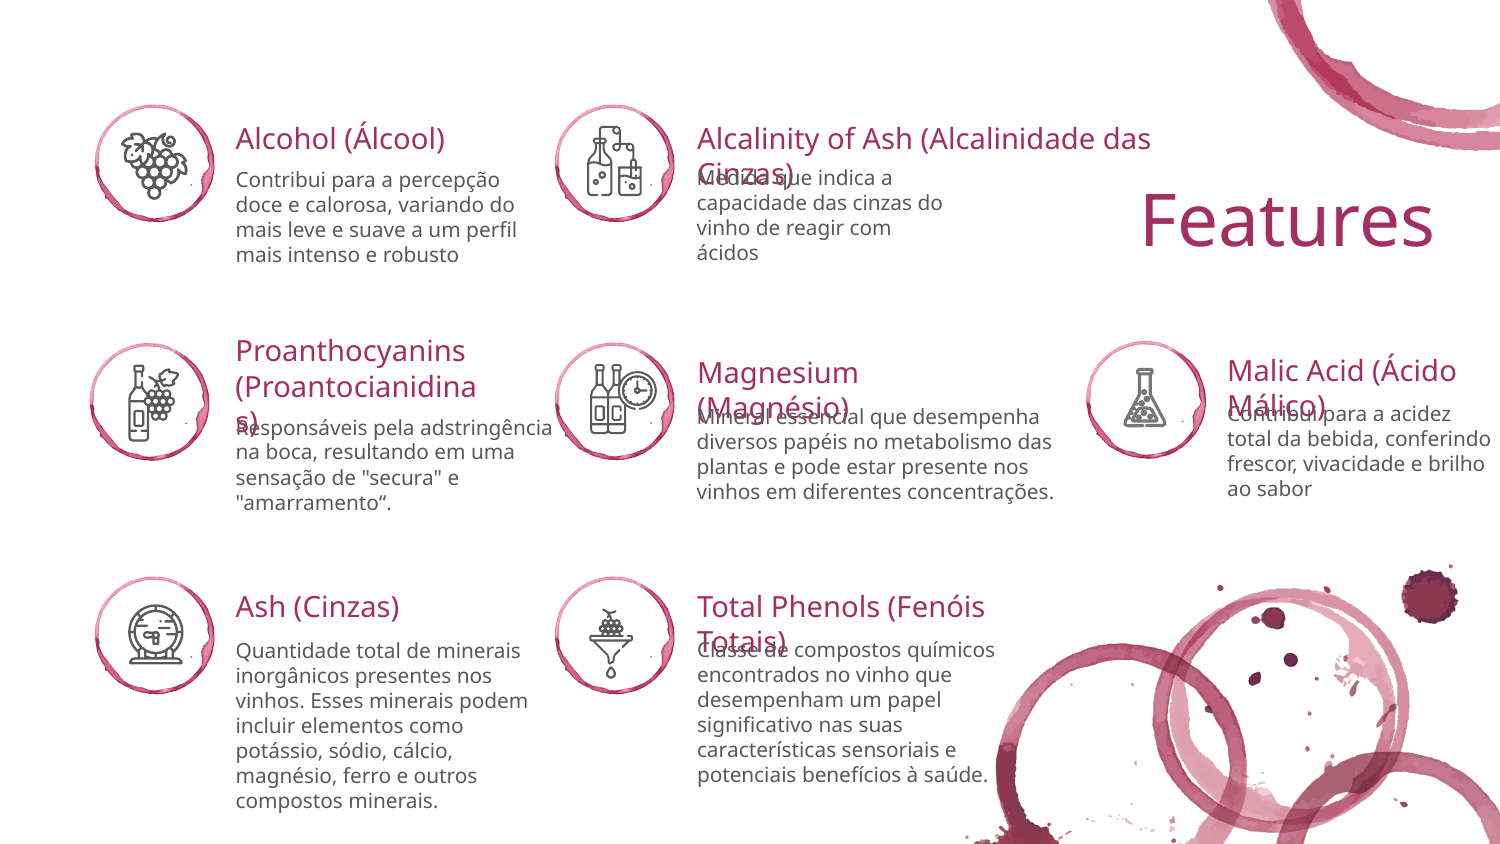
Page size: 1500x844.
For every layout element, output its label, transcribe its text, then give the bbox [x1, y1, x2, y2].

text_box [94, 576, 215, 695]
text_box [589, 608, 634, 679]
subtitle Quantidade total de minerais inorgânicos presentes nos vinhos. Esses minerais podem incluir elementos como potássio, sódio, cálcio, magnésio, ferro e outros compostos minerais. [220, 622, 553, 740]
subtitle Classe de compostos químicos encontrados no vinho que desempenham um papel significativo nas suas características sensoriais e potenciais benefícios à saúde. [682, 621, 1015, 739]
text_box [89, 342, 210, 462]
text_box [128, 364, 180, 442]
picture [961, 564, 1500, 844]
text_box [1085, 340, 1207, 460]
subtitle Magnesium (Magnésio) [682, 339, 961, 388]
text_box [554, 342, 675, 461]
subtitle Alcohol (Álcool) [220, 105, 500, 166]
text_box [554, 576, 675, 695]
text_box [94, 104, 215, 223]
text_box Proanthocyanins (Proantocianidinas) [220, 313, 500, 374]
subtitle Medida que indica a capacidade das cinzas do vinho de reagir com ácidos [681, 149, 960, 267]
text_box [1123, 368, 1167, 427]
title Features [1048, 91, 1451, 344]
text_box Contribui para a acidez total da bebida, conferindo frescor, vivacidade e brilho ao sabor [1211, 386, 1500, 503]
subtitle Ash (Cinzas) [220, 573, 500, 634]
subtitle Mineral essencial que desempenha diversos papéis no metabolismo das plantas e pode estar presente nos vinhos em diferentes concentrações. [681, 388, 1106, 506]
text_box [554, 104, 675, 223]
picture [1264, 0, 1500, 151]
text_box Responsáveis pela adstringência na boca, resultando em uma sensação de "secura" e "amarramento“. [220, 399, 572, 517]
subtitle Alcalinity of Ash (Alcalinidade das Cinzas) [682, 105, 1178, 166]
subtitle Contribui para a percepção doce e calorosa, variando do mais leve e suave a um perfil mais intenso e robusto [220, 152, 553, 270]
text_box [586, 125, 643, 197]
text_box Malic Acid (Ácido Málico) [1211, 337, 1500, 386]
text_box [589, 363, 658, 435]
subtitle Total Phenols (Fenóis Totais) [682, 573, 1015, 621]
